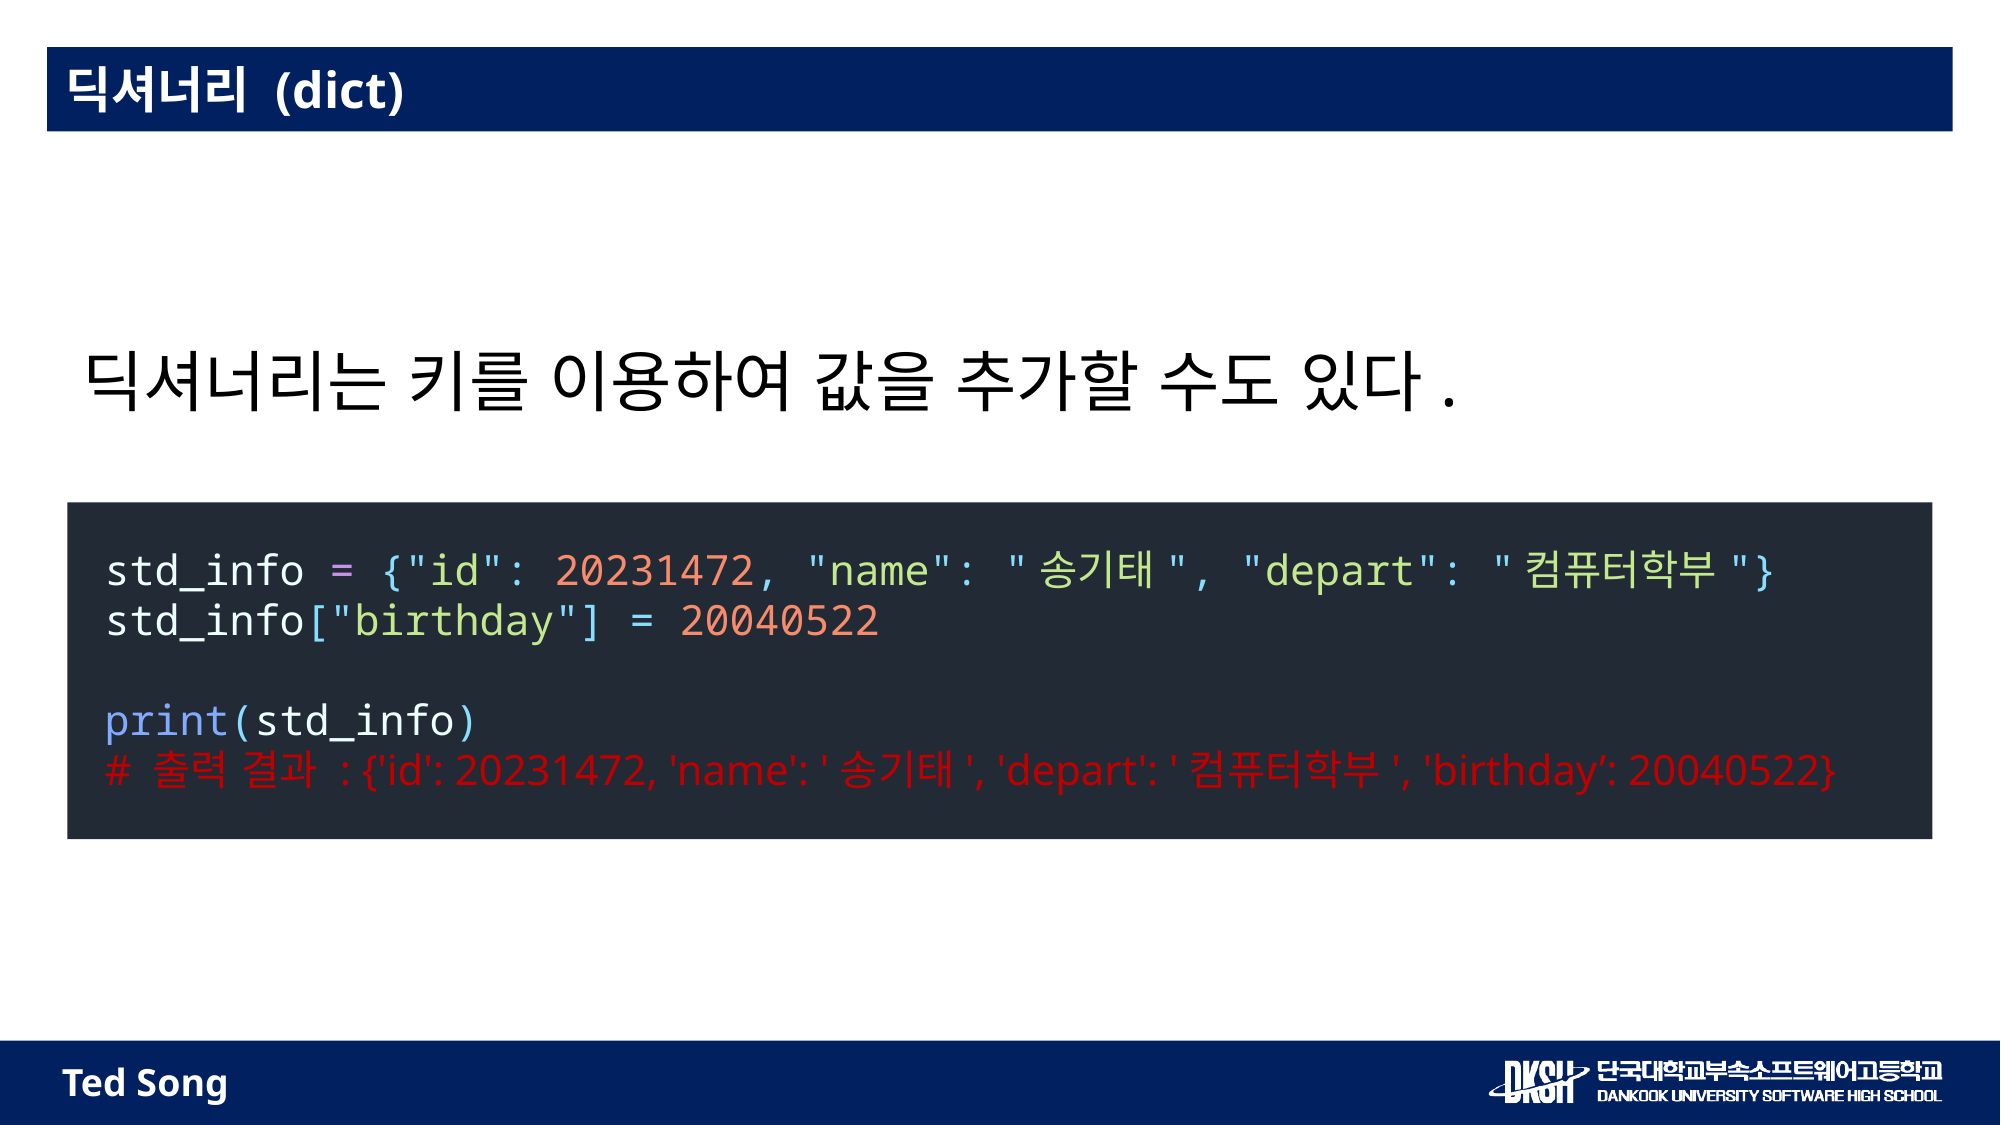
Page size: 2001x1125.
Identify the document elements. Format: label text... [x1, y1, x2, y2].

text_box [67, 502, 1933, 840]
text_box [0, 1040, 2000, 1125]
text_box 딕셔너리 (dict) [50, 51, 419, 127]
text_box [46, 46, 1954, 132]
text_box 딕셔너리는 키를 이용하여 값을 추가할 수도 있다. [67, 332, 1933, 428]
